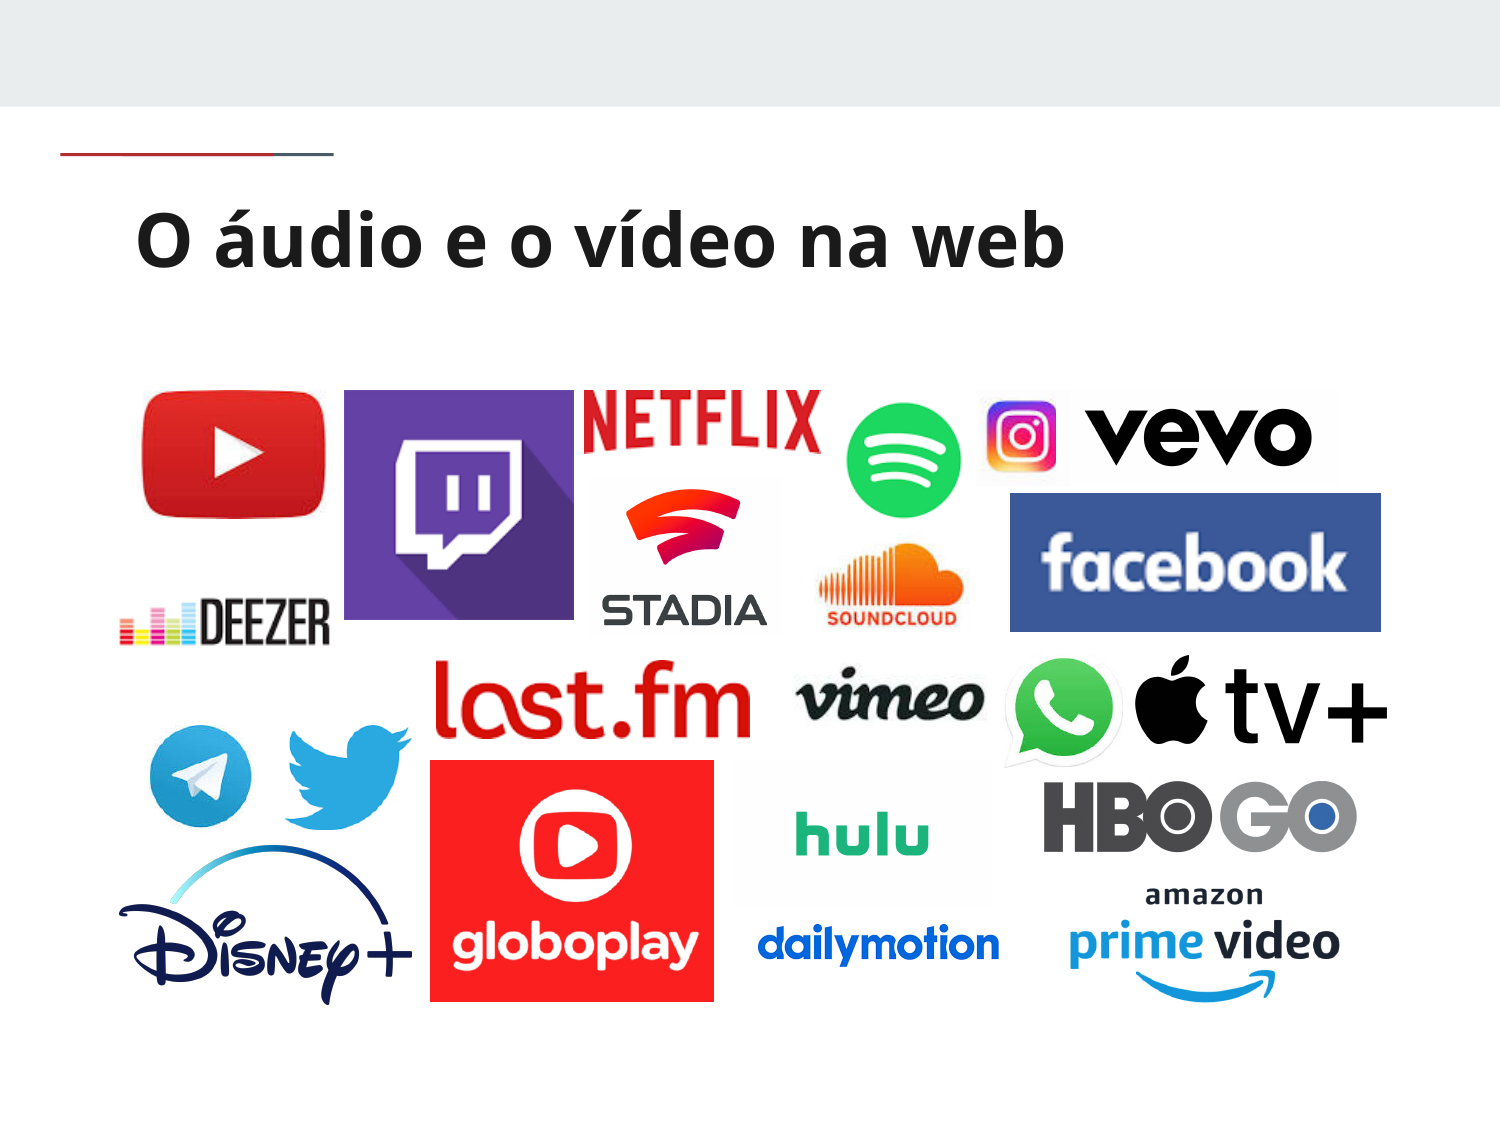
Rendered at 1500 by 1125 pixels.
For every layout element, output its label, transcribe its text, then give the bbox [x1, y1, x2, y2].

picture [119, 844, 413, 1005]
picture [119, 390, 575, 620]
picture [976, 389, 1340, 486]
picture [430, 760, 714, 1002]
picture [436, 660, 750, 740]
picture [584, 390, 821, 454]
picture [119, 562, 331, 682]
picture [1010, 493, 1382, 632]
picture [112, 725, 412, 843]
picture [1135, 655, 1387, 745]
title O áudio e o vídeo na web [119, 177, 1381, 295]
picture [587, 396, 1382, 1029]
